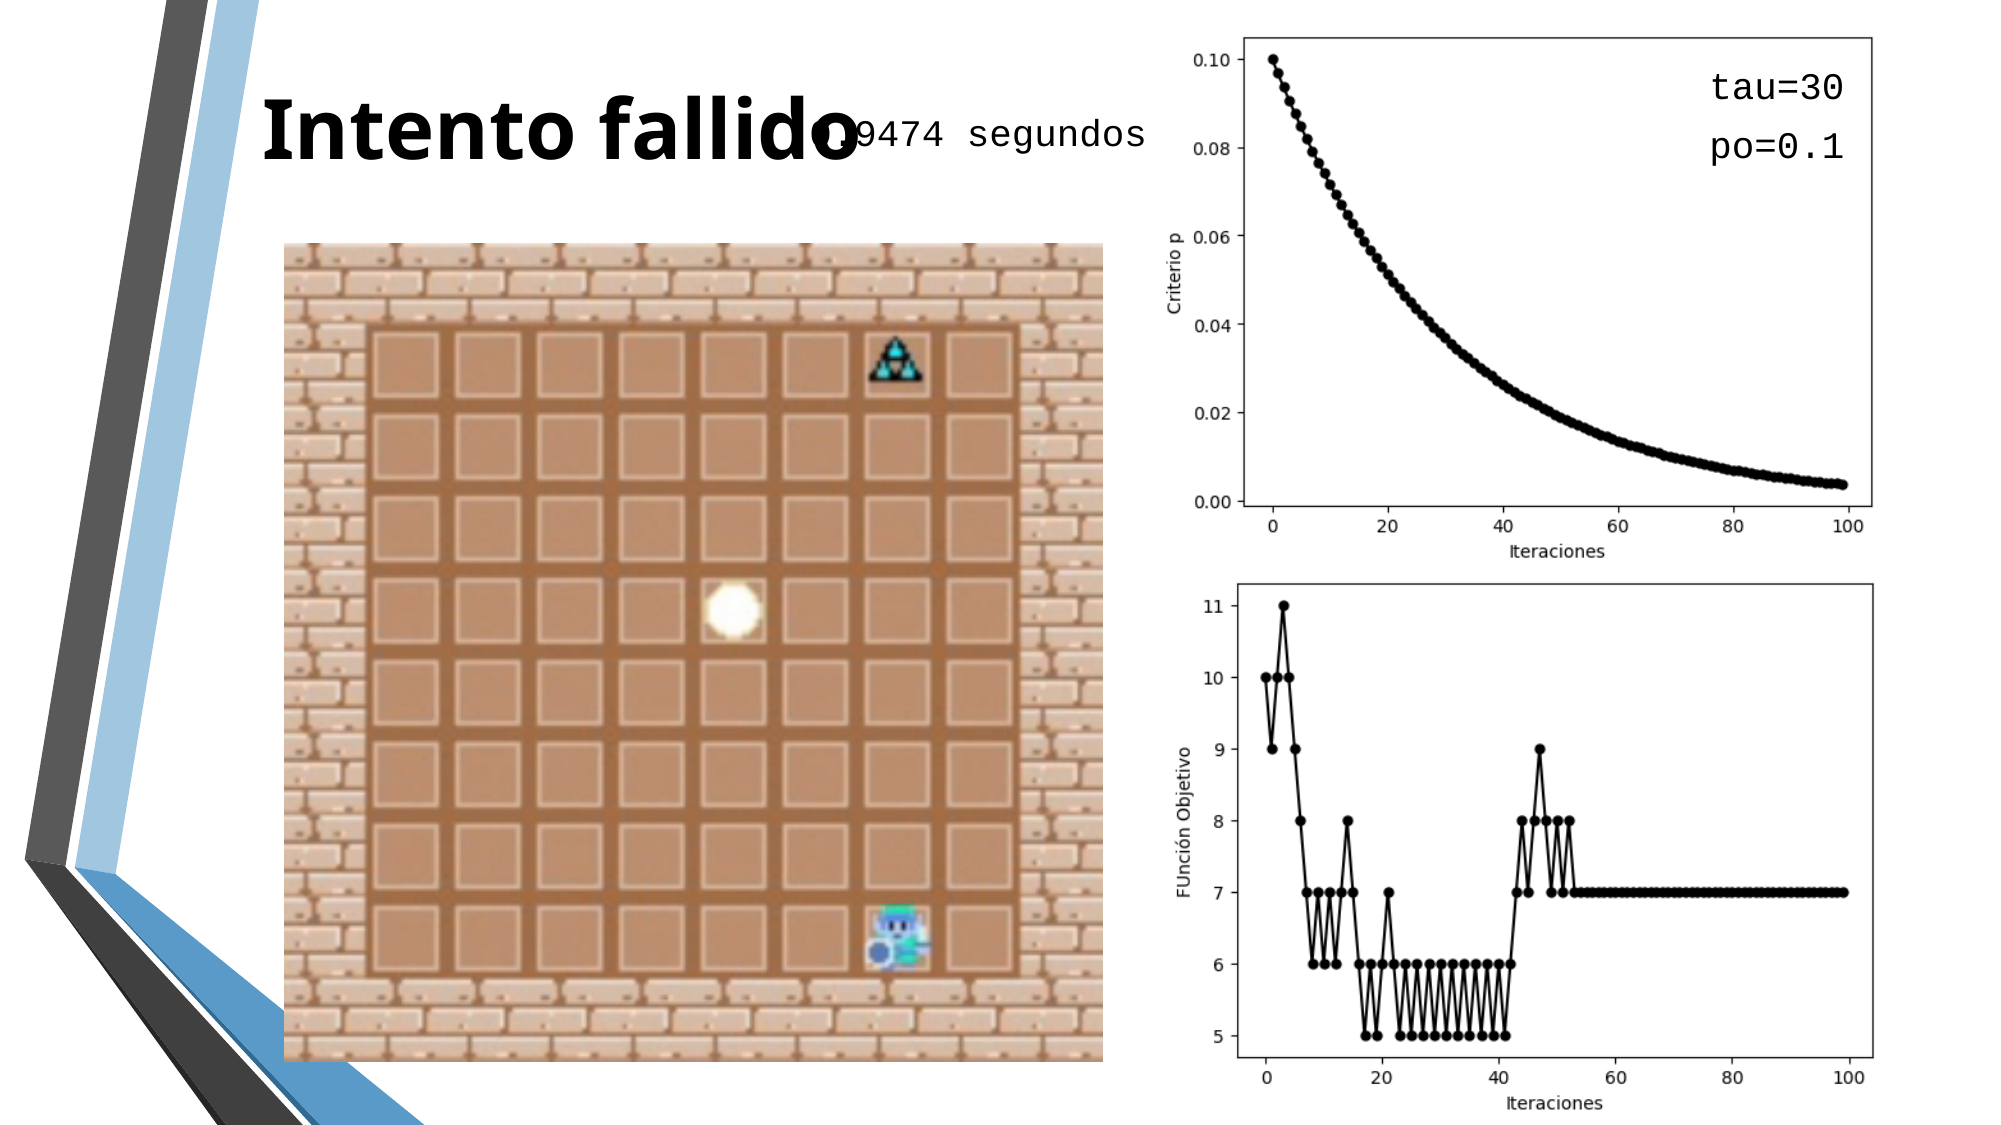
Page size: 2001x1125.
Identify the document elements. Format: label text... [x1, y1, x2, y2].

text_box 0.9474 segundos [794, 101, 1155, 162]
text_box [283, 242, 1104, 1063]
picture [1155, 26, 1884, 1125]
title Intento fallido [247, 50, 1104, 203]
